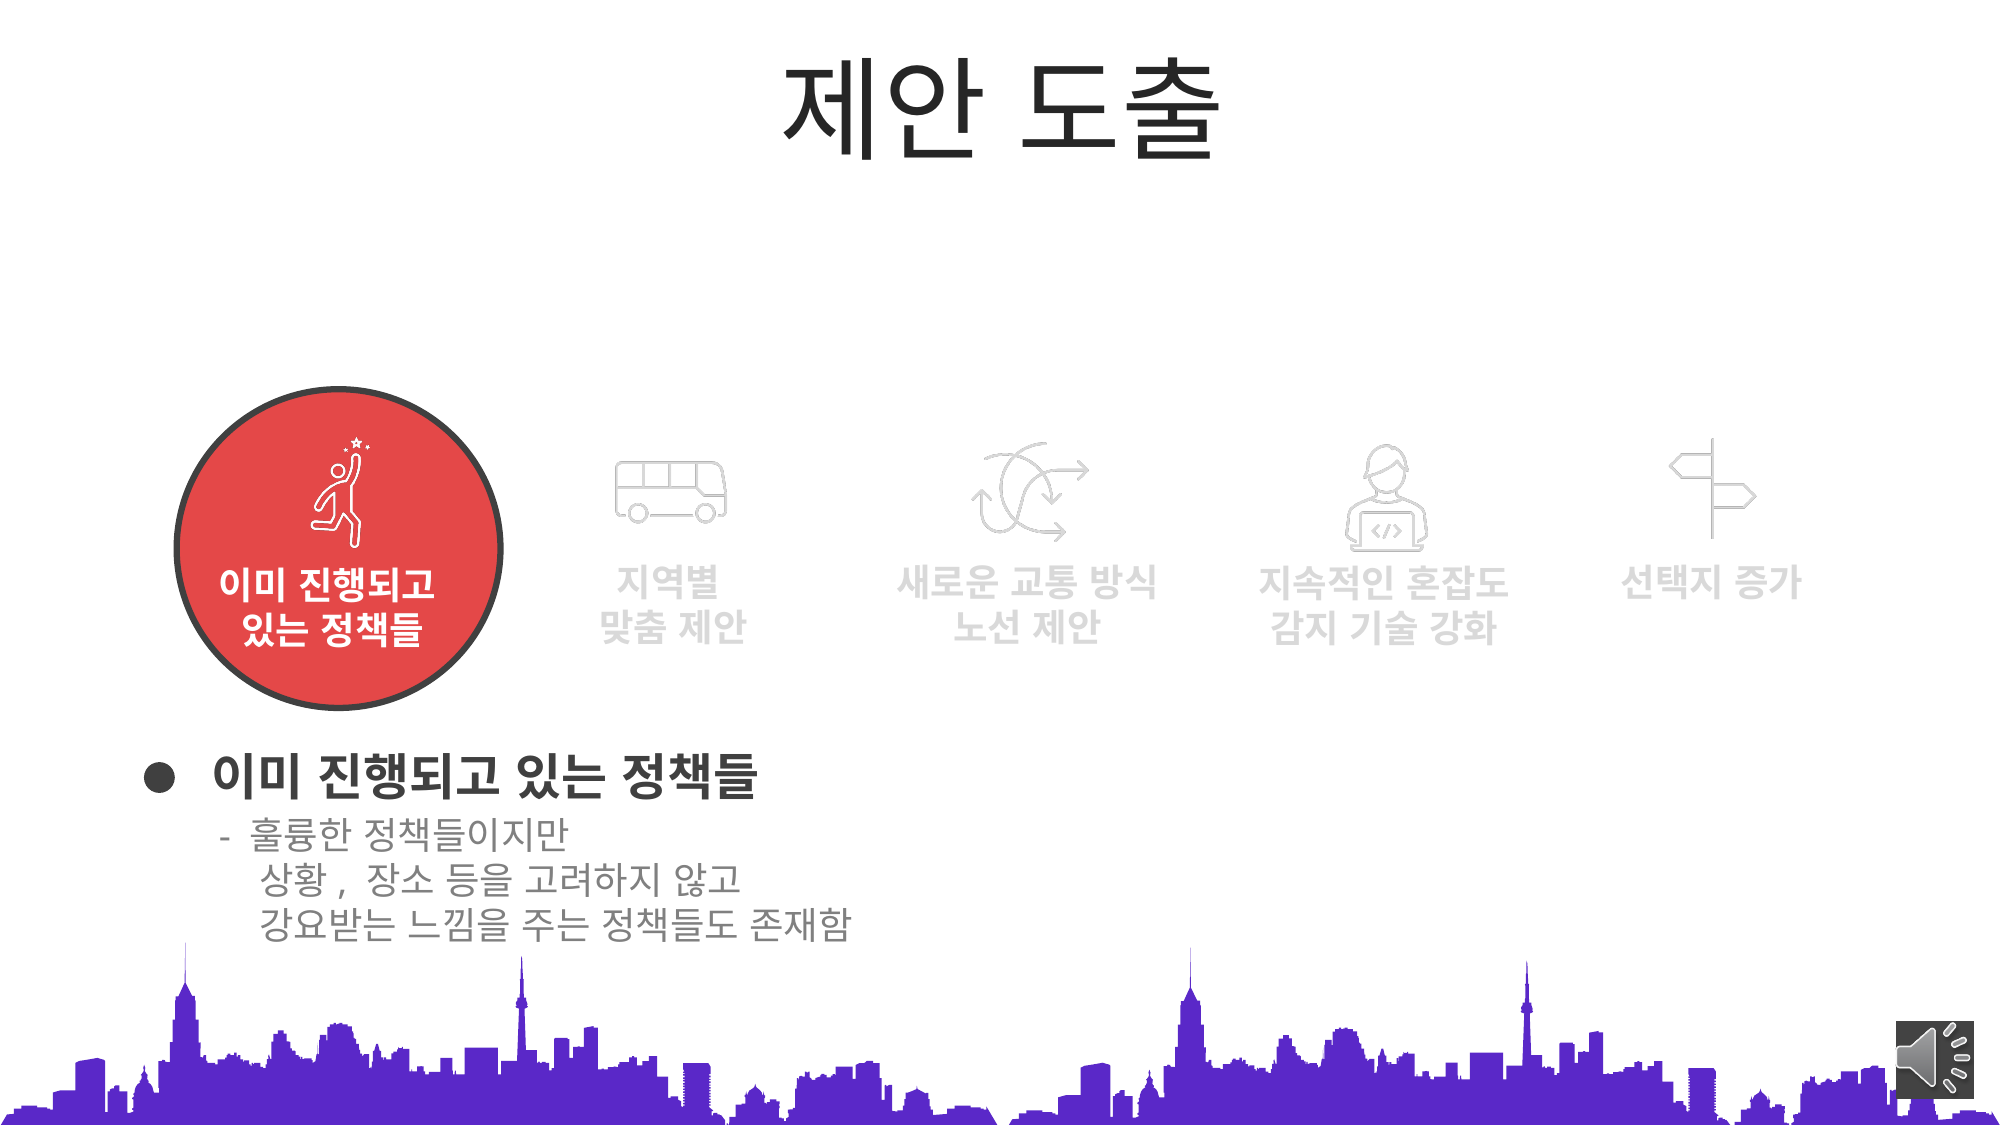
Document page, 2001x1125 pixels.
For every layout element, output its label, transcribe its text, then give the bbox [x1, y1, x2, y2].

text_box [147, 737, 891, 957]
picture [281, 433, 403, 554]
picture [610, 431, 732, 552]
text_box [222, 660, 456, 709]
text_box [176, 388, 502, 596]
picture [969, 431, 1091, 552]
text_box 지속적인 혼잡도 감지 기술 강화 [1243, 552, 1526, 658]
text_box 새로운 교통 방식 노선 제안 [881, 551, 1174, 656]
picture [1326, 433, 1447, 554]
picture [1894, 1019, 1975, 1100]
text_box 선택지 증가 [1605, 551, 1819, 611]
text_box 이미 진행되고 있는 정책들 [172, 554, 494, 660]
text_box 지역별 맞춤 제안 [584, 551, 763, 656]
picture [1651, 428, 1773, 549]
list 제안 도출 [53, 55, 1952, 175]
